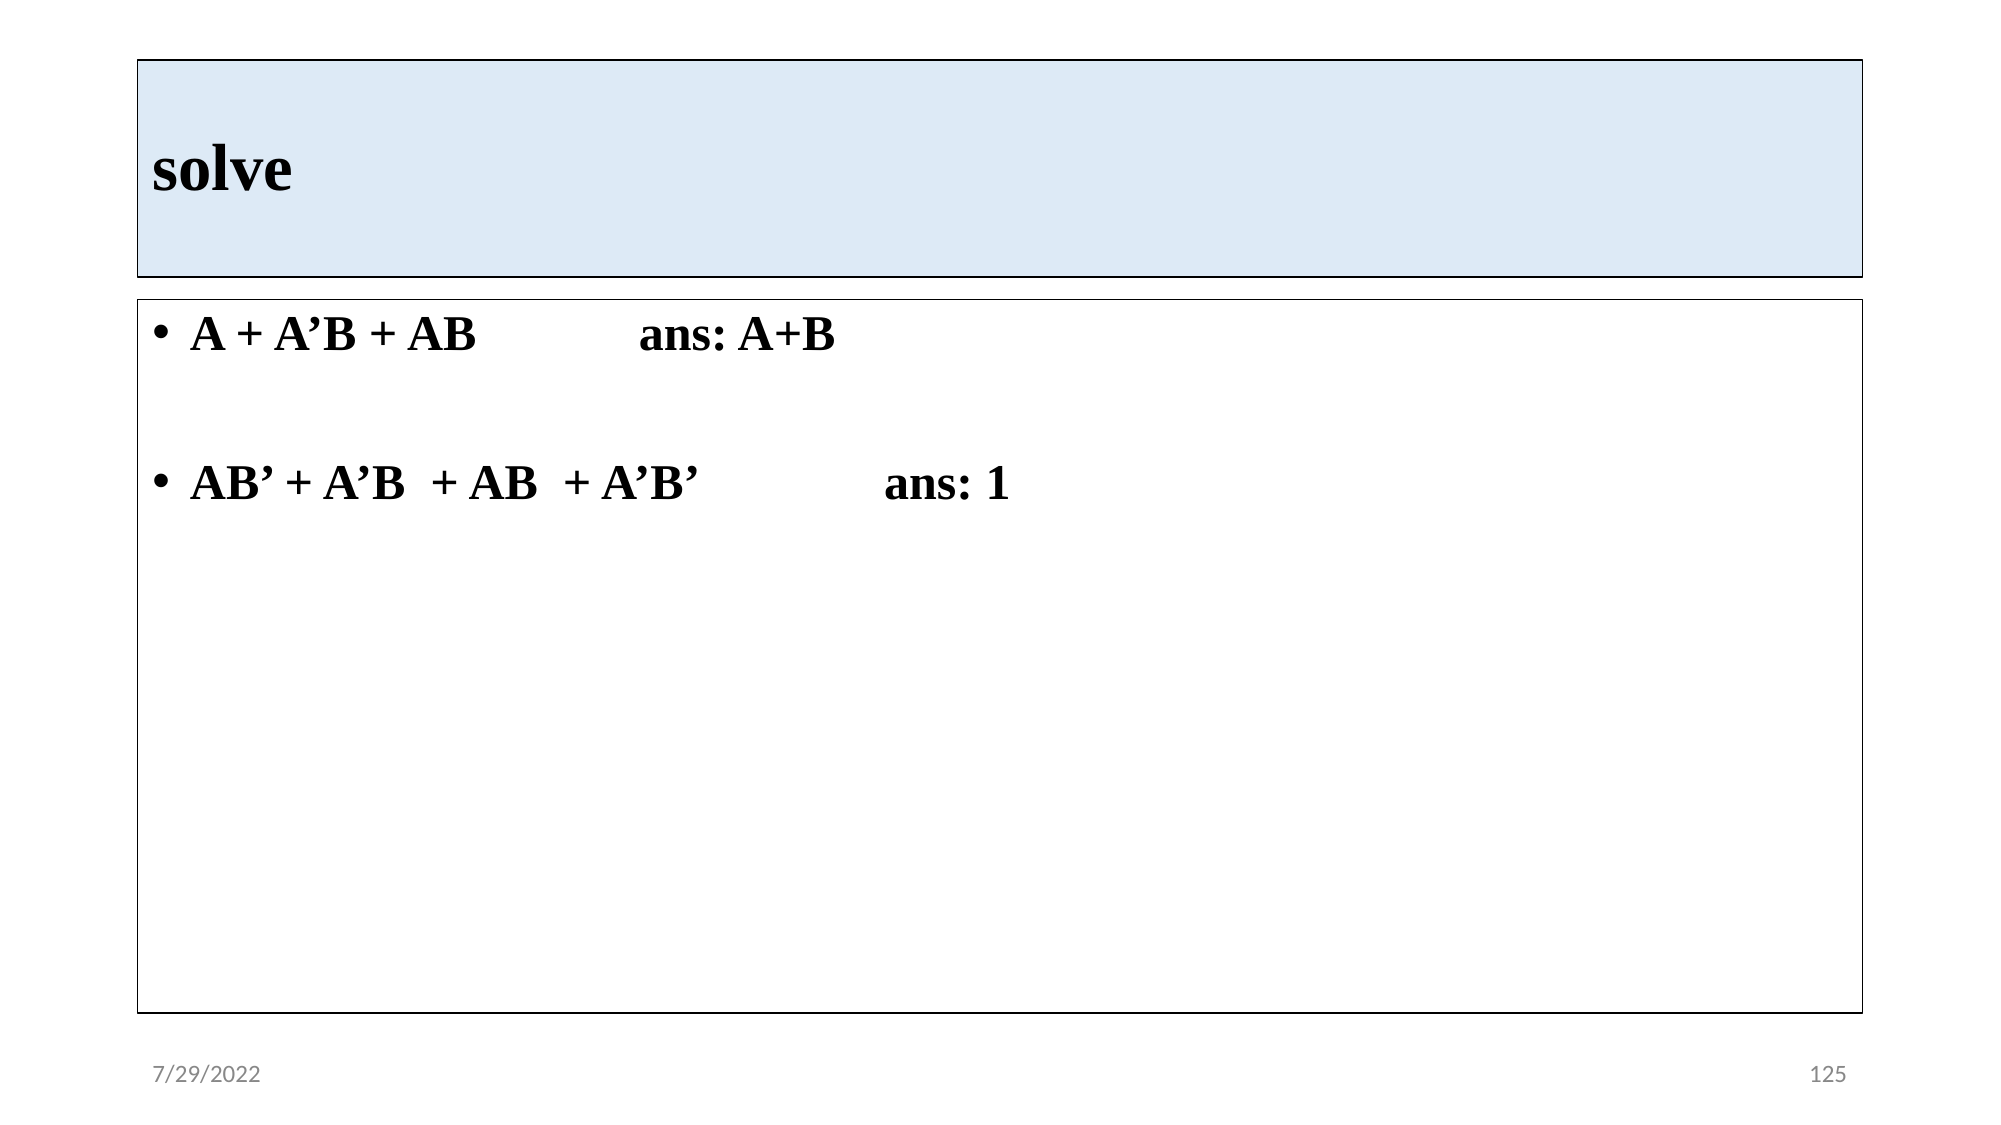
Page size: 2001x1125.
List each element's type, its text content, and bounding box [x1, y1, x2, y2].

slide_number ‹#› [1412, 1042, 1863, 1103]
title solve [137, 59, 1863, 278]
list A + A’B + AB ans: A+B AB’ + A’B + AB + A’B’ ans: 1 [137, 299, 1863, 1014]
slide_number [137, 1042, 588, 1103]
